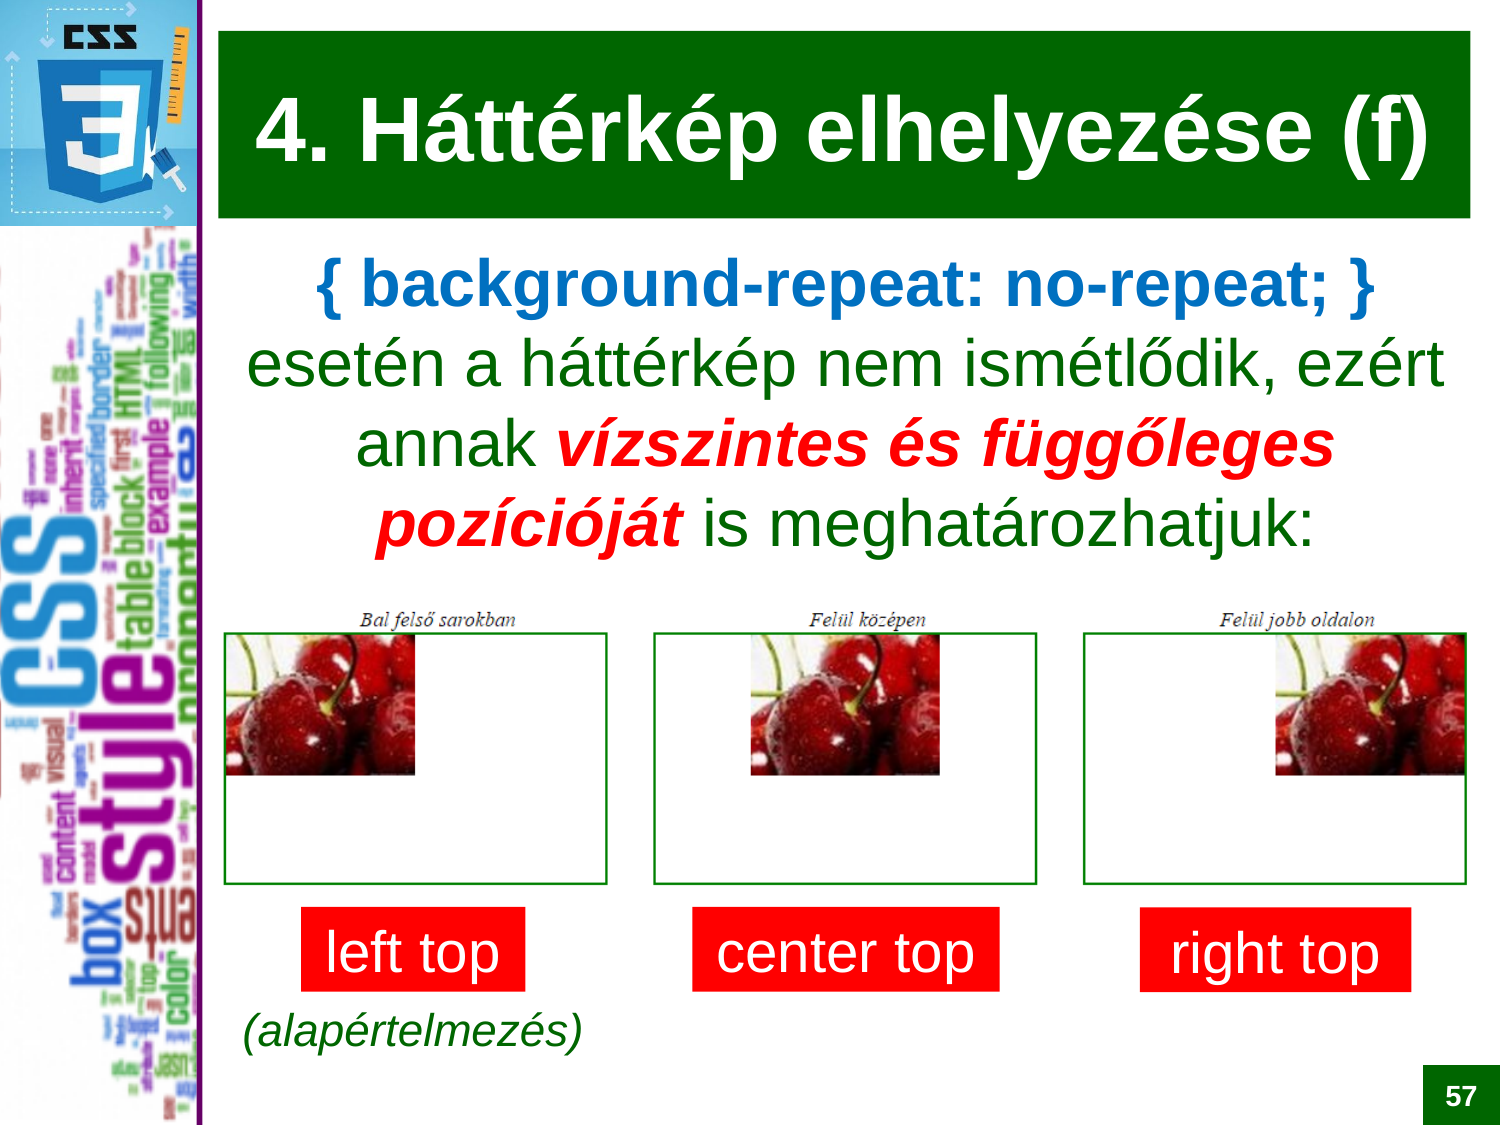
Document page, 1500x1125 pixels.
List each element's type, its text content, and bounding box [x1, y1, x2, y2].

picture [216, 597, 1476, 895]
text_box left top [301, 906, 526, 992]
text_box right top [1139, 907, 1412, 993]
picture [0, 0, 197, 1125]
list (alapértelmezés) [218, 992, 609, 1050]
list { background-repeat: no-repeat; } esetén a háttérkép nem ismétlődik, ezért annak vízszintes és függőleges pozícióját is meghatározhatjuk: [219, 231, 1474, 575]
title 4. Háttérkép elhelyezése (f) [218, 30, 1471, 219]
text_box center top [692, 906, 1000, 992]
slide_number 57 [1423, 1065, 1500, 1125]
